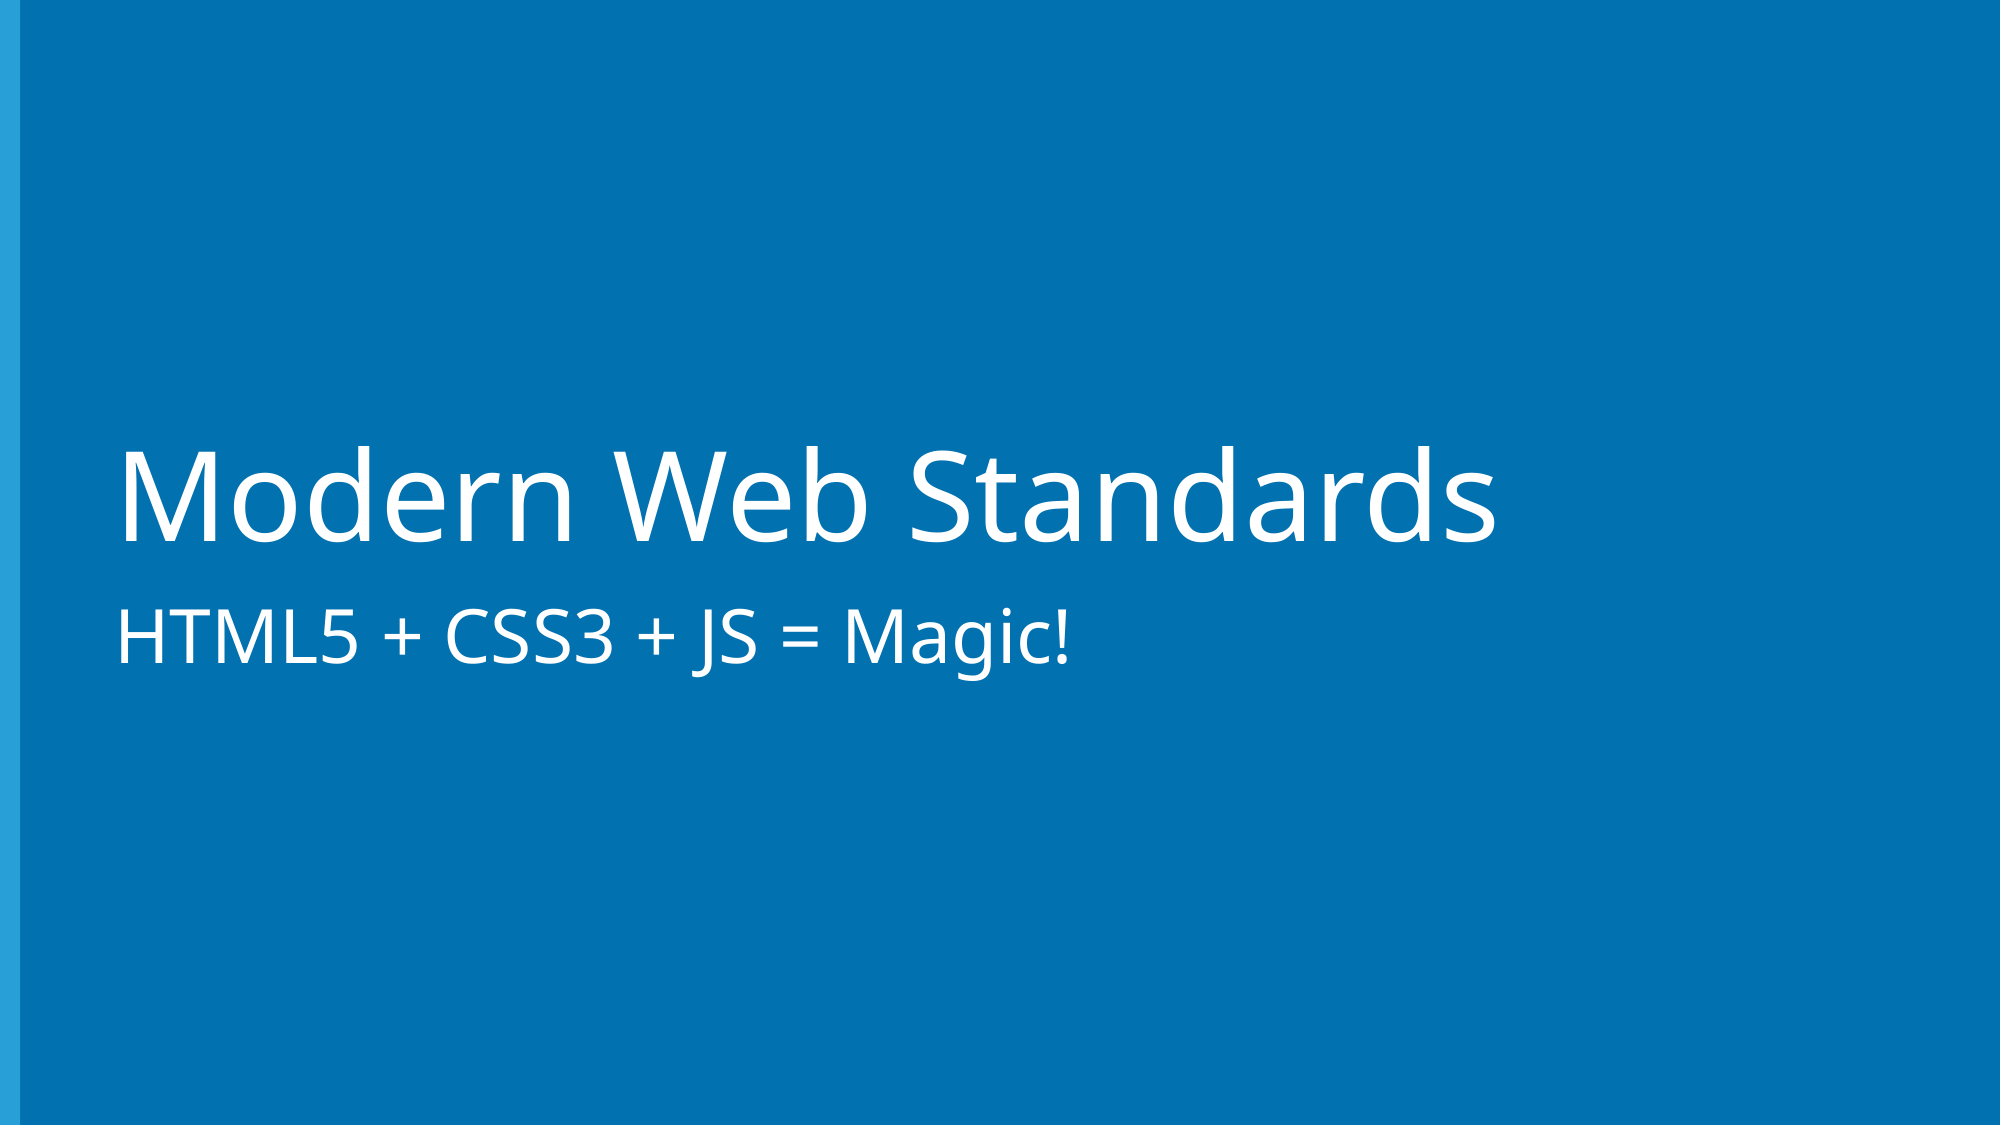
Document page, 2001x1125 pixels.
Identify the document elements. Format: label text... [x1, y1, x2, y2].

title Modern Web Standards [99, 184, 1910, 576]
subtitle HTML5 + CSS3 + JS = Magic! [99, 590, 1910, 863]
